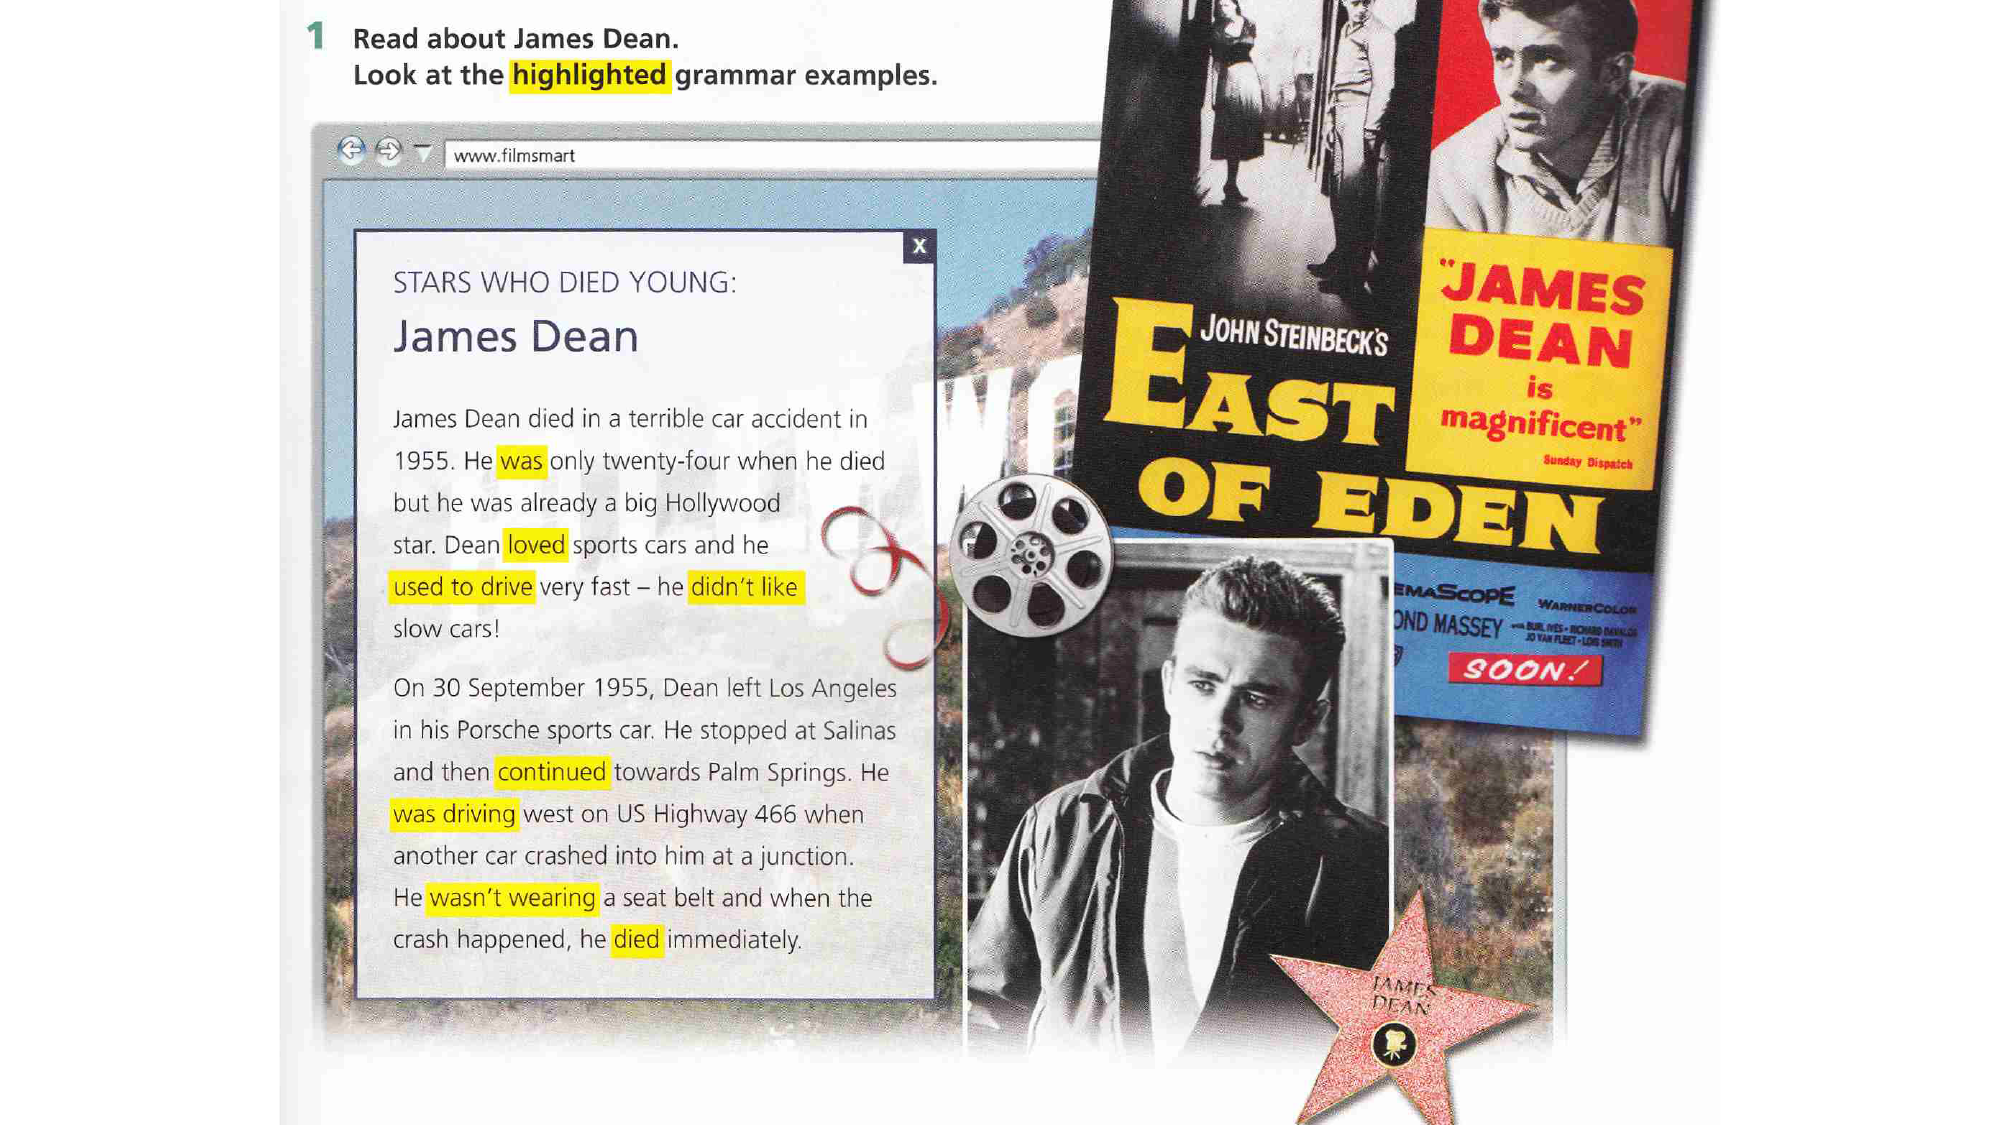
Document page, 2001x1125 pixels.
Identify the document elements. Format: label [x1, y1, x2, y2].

picture [279, 0, 1721, 1125]
